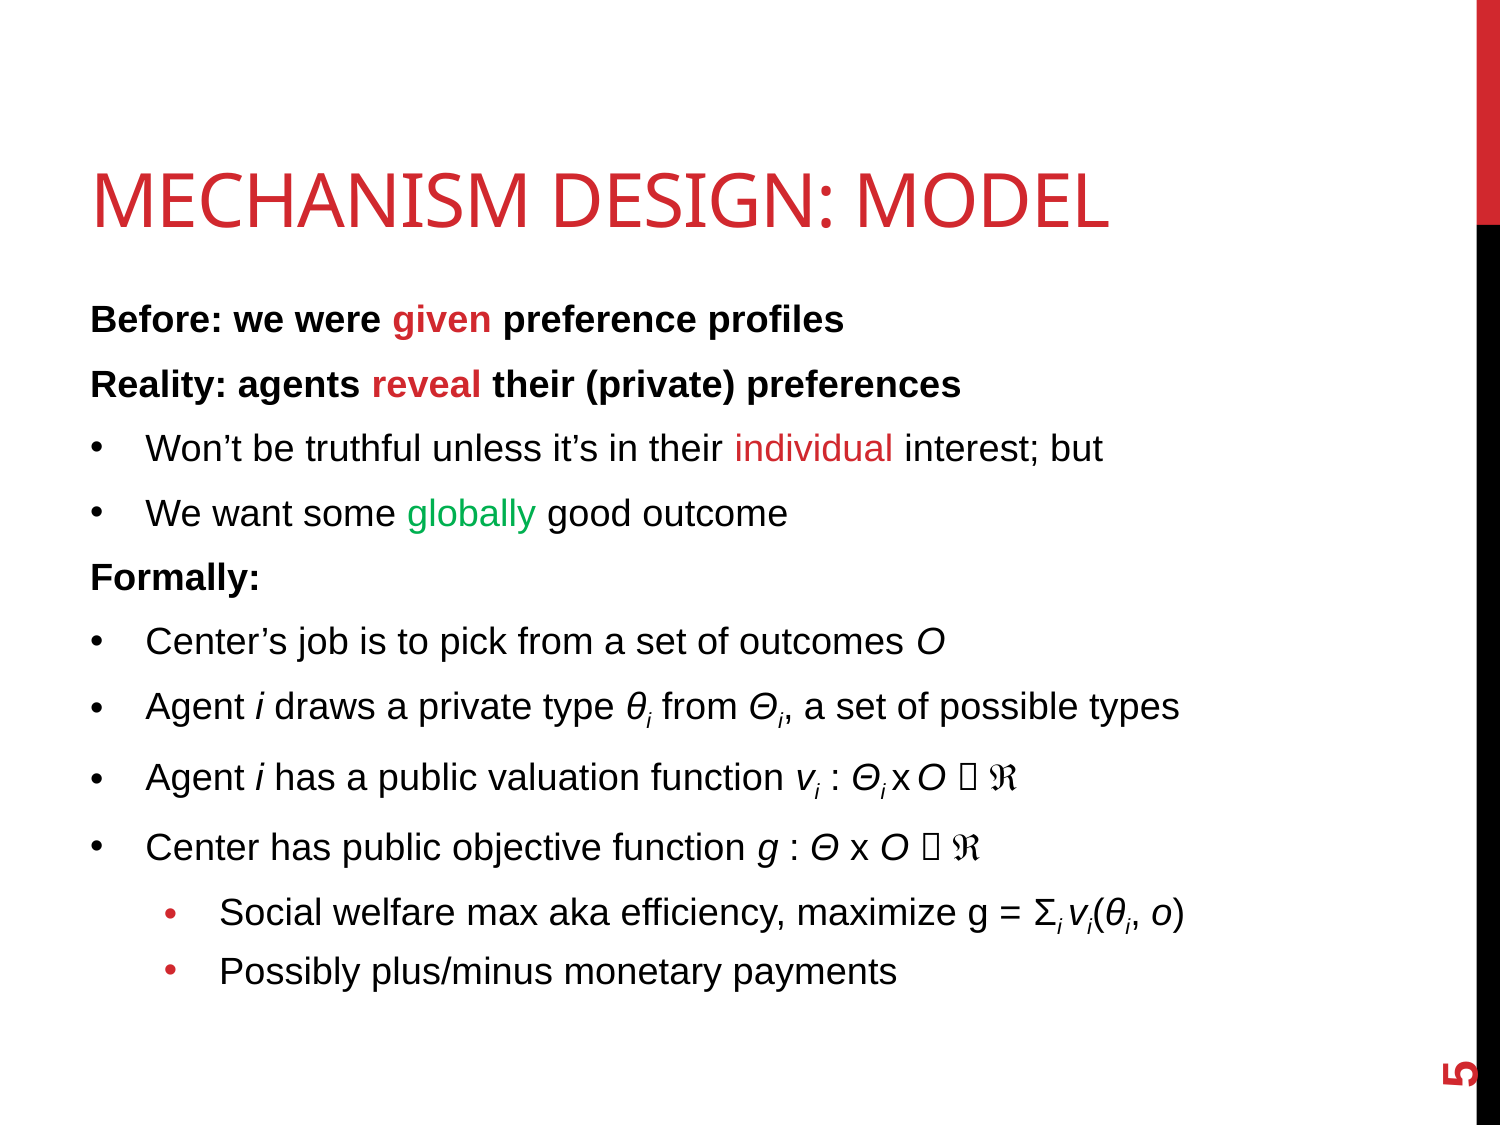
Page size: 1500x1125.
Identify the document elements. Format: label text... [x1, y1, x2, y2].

list Before: we were given preference profiles Reality: agents reveal their (private) preferences Won’t be truthful unless it’s in their individual interest; but We want some globally good outcome Formally: Center’s job is to pick from a set of outcomes O Agent i draws a private type θi from Θi, a set of possible types Agent i has a public valuation function vi : Θi x O   Center has public objective function g : Θ x O   Social welfare max aka efficiency, maximize g = Σi vi(θi, o) Possibly plus/minus monetary payments [75, 287, 1325, 1005]
slide_number 5 [1427, 887, 1488, 1104]
title Mechanism Design: Model [75, 25, 1387, 250]
